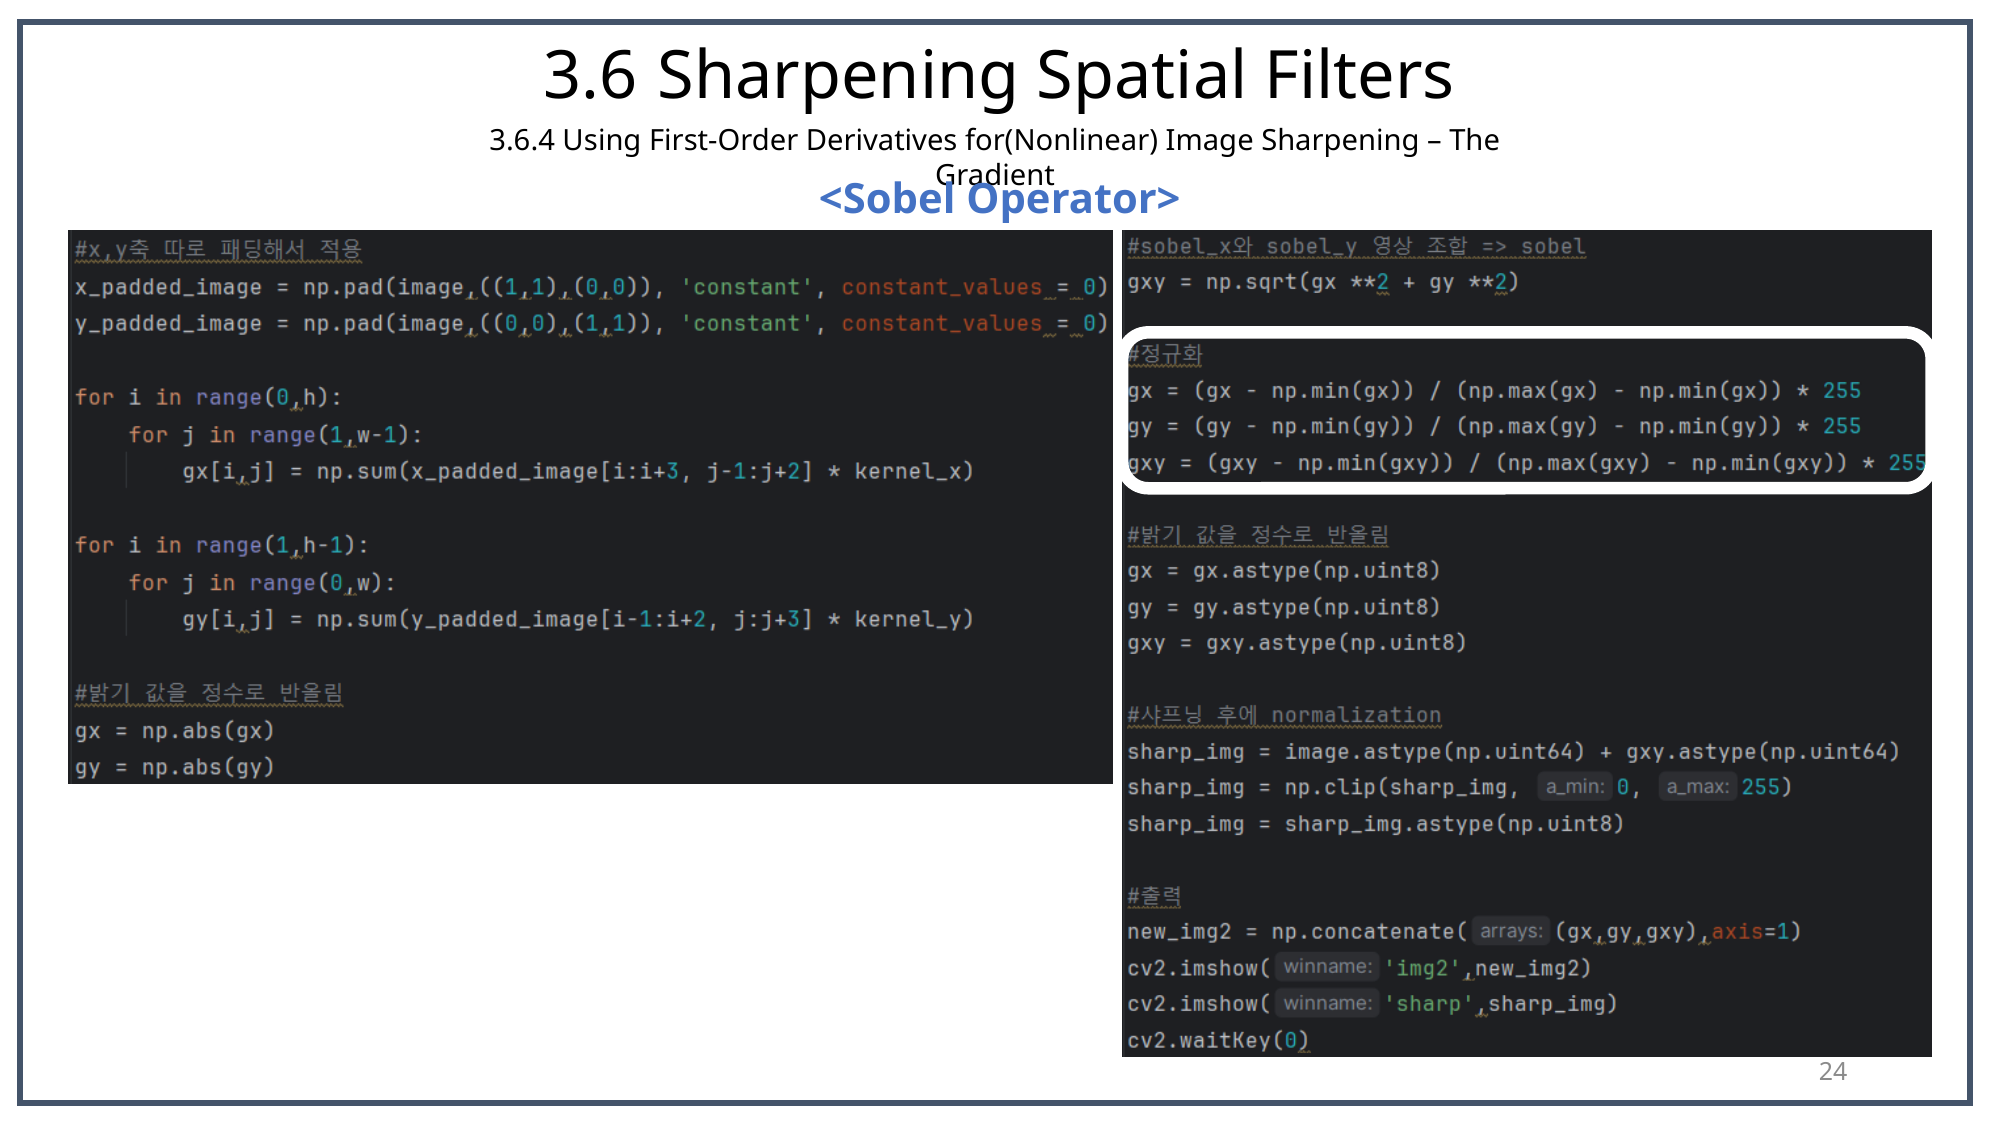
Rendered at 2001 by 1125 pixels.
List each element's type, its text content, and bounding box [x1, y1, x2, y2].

picture [1122, 230, 1932, 1057]
text_box [19, 21, 1971, 1104]
text_box <Sobel Operator> [695, 164, 1304, 230]
picture [68, 230, 1113, 784]
text_box 3.6.4 Using First-Order Derivatives for(Nonlinear) Image Sharpening – The Gradient [422, 114, 1569, 199]
slide_number 24 [1412, 1057, 1863, 1103]
